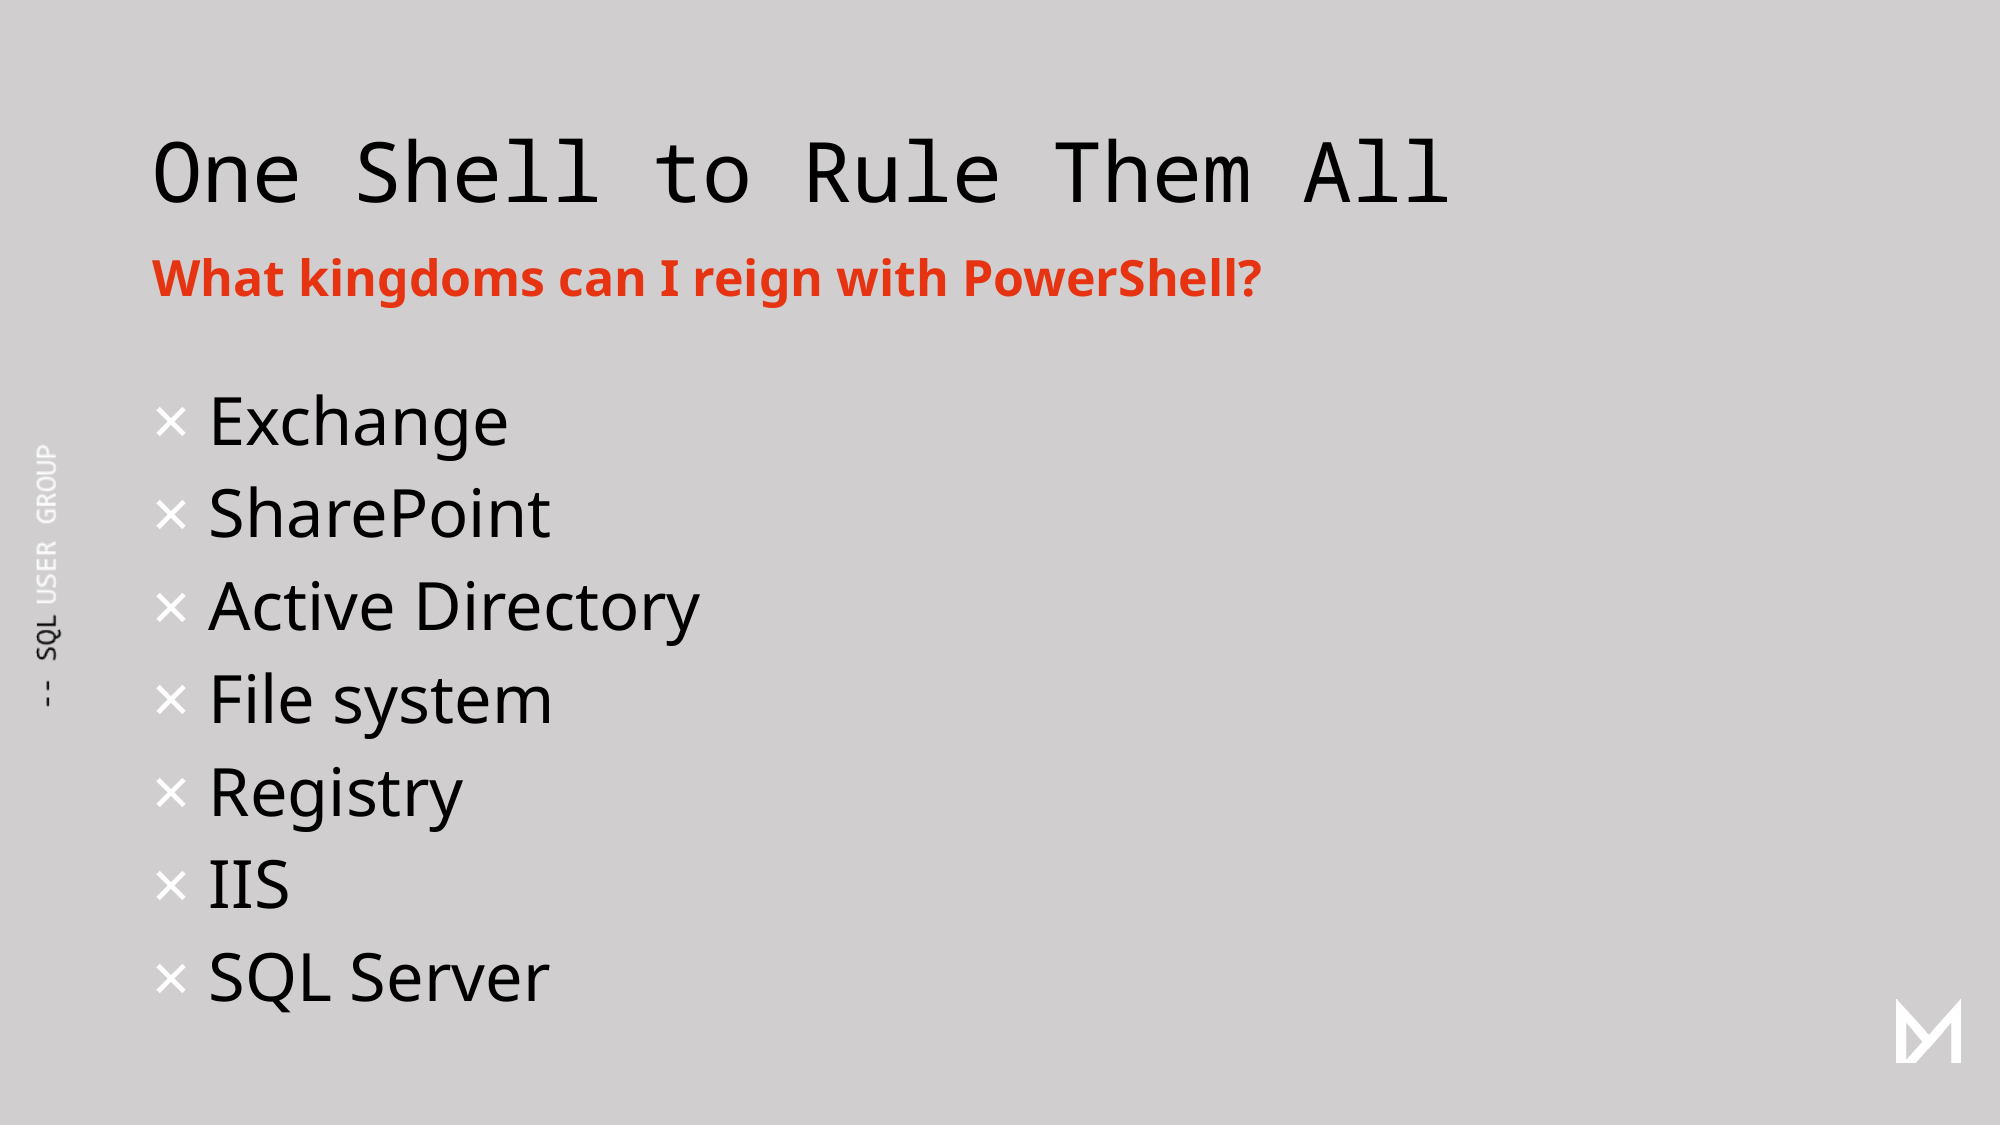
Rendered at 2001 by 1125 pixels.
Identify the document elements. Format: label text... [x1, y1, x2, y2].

picture [1896, 999, 1961, 1063]
picture [18, 423, 83, 732]
list What kingdoms can I reign with PowerShell? [137, 245, 1863, 364]
list Exchange SharePoint Active Directory File system Registry IIS SQL Server [137, 380, 1863, 1052]
title One Shell to Rule Them All [137, 59, 1863, 229]
